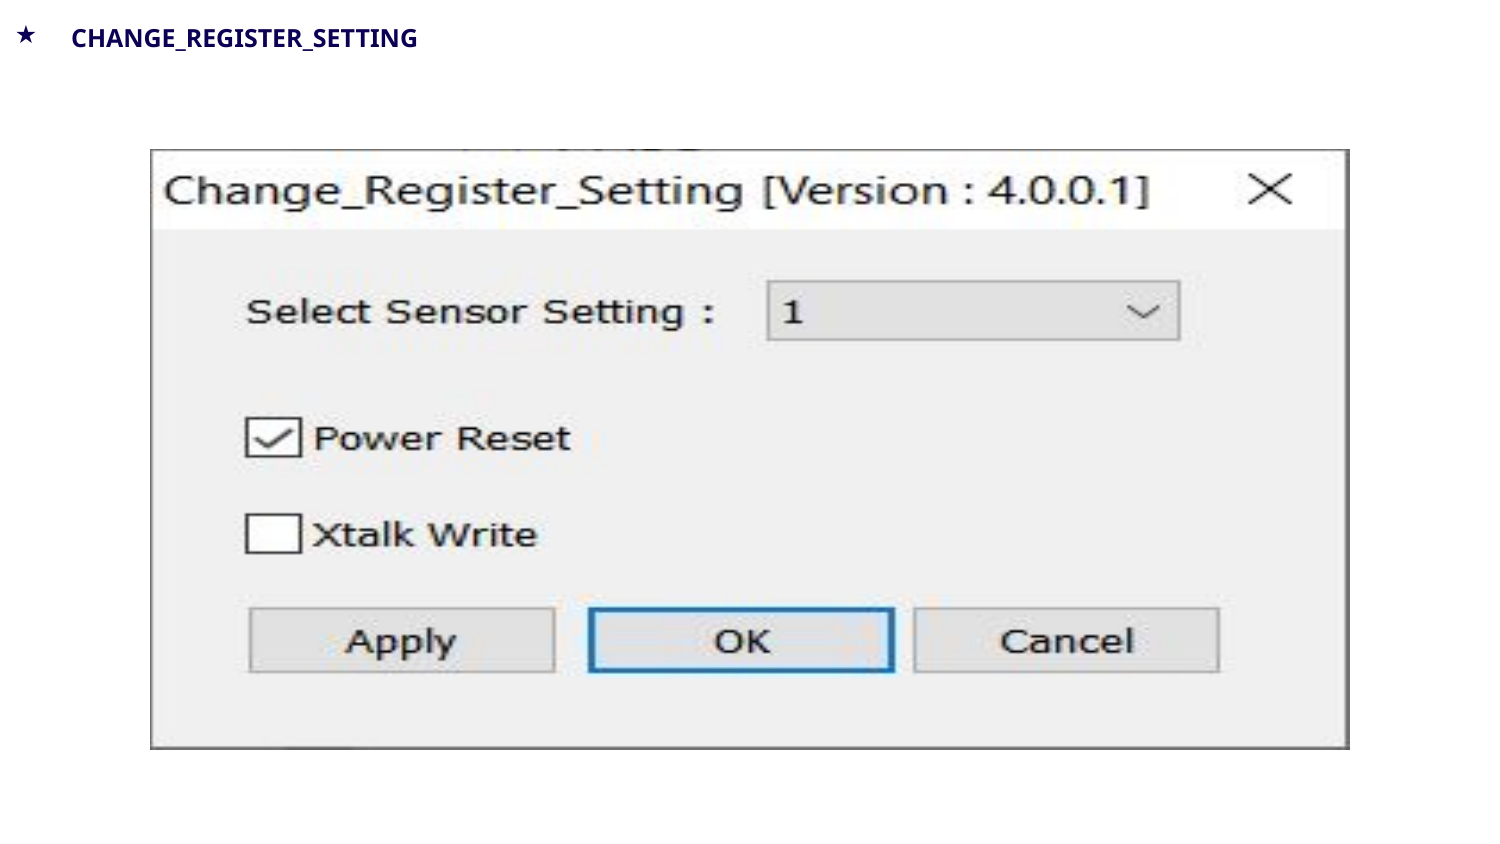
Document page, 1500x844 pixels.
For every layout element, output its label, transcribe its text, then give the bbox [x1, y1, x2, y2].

picture [149, 149, 1350, 750]
text_box CHANGE_REGISTER_SETTING [0, 0, 825, 75]
